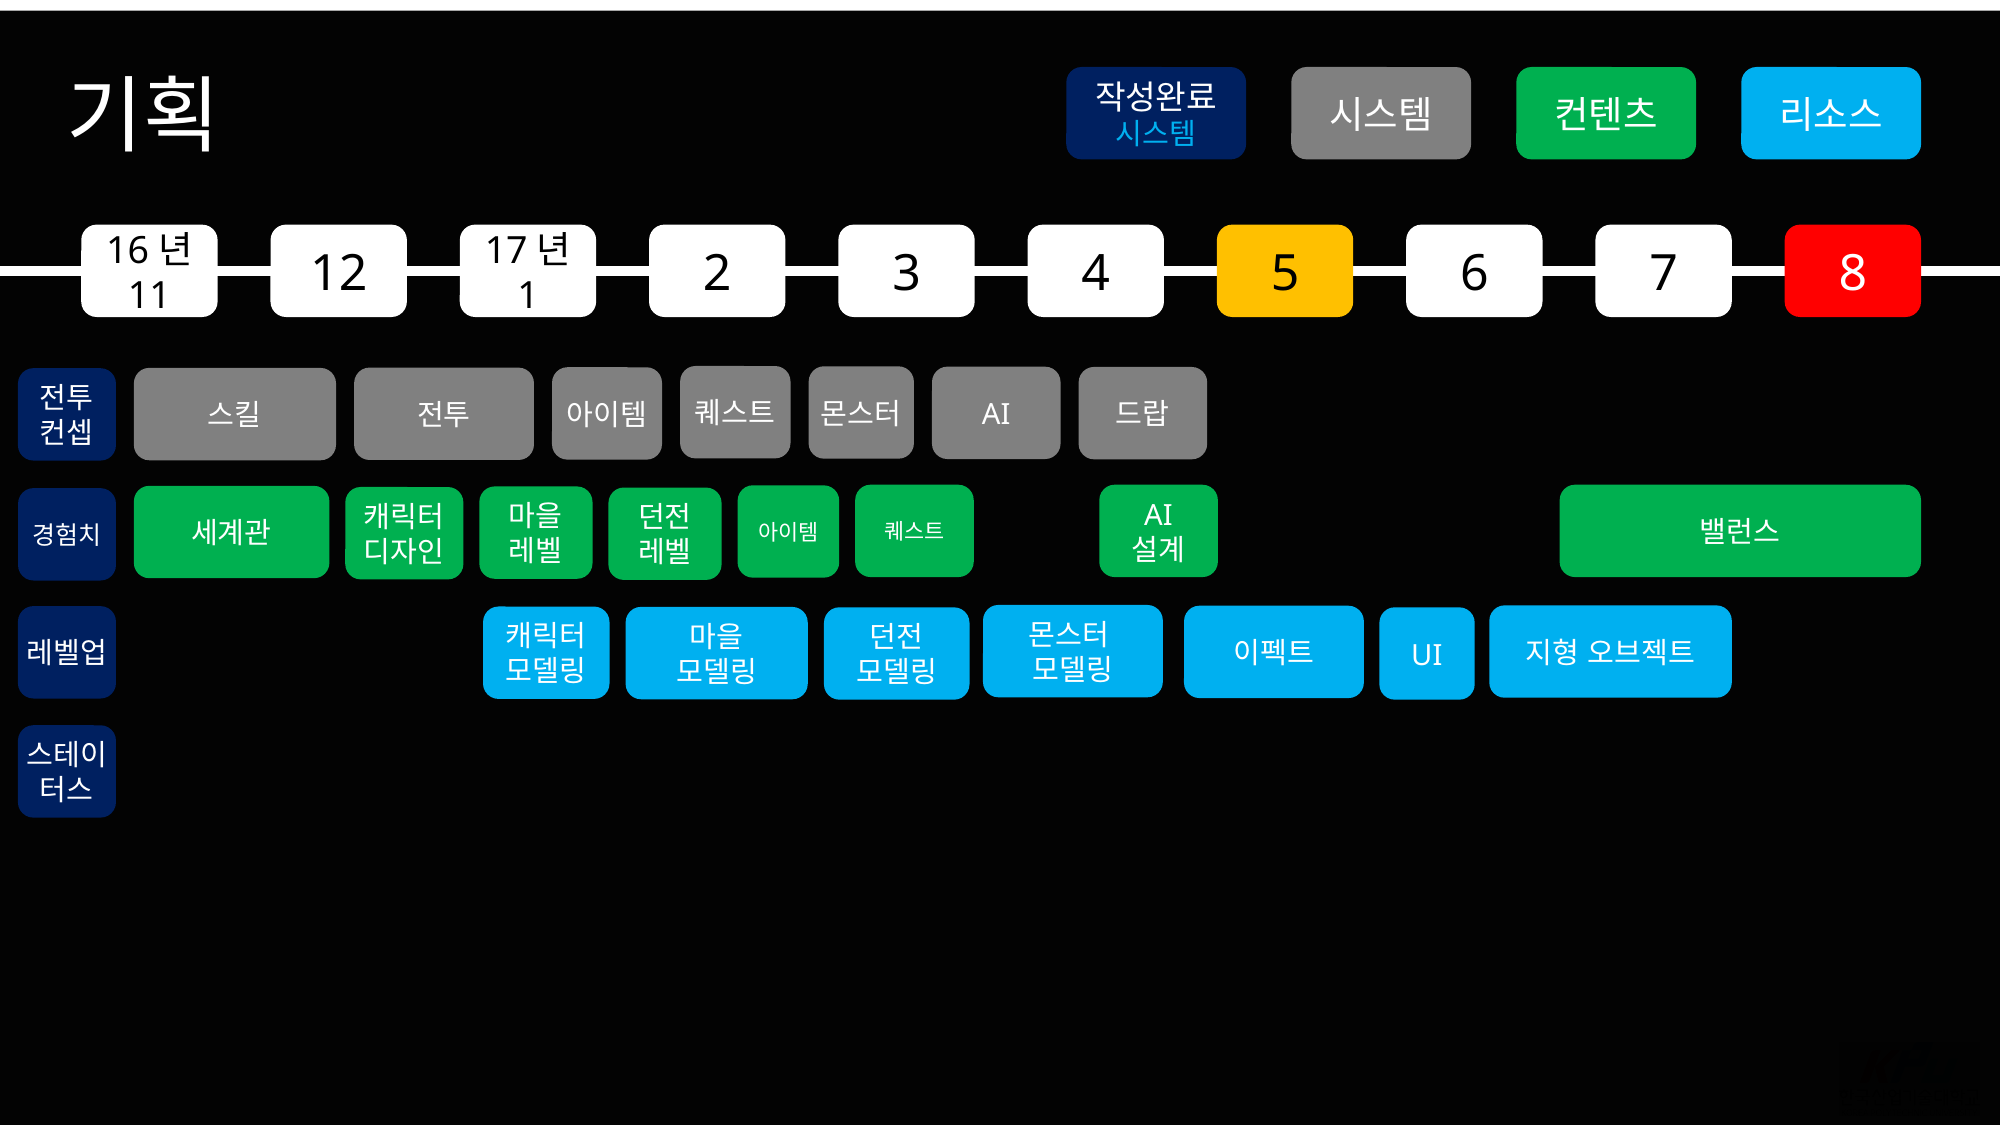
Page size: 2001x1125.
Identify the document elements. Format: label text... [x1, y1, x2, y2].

text_box 4 [1026, 223, 1166, 270]
text_box 경험치 [16, 487, 118, 582]
text_box 16년 11 [80, 271, 219, 319]
text_box 몬스터 모델링 [981, 603, 1164, 699]
text_box 이펙트 [1182, 604, 1365, 700]
text_box 16년 11 [80, 223, 219, 270]
text_box 아이템 [736, 484, 841, 579]
text_box 17년 1 [458, 271, 598, 319]
text_box 캐릭터 모델링 [481, 605, 611, 700]
text_box 시스템 [1290, 65, 1473, 161]
text_box 전투 컨셉 [16, 367, 118, 462]
text_box 7 [1594, 223, 1733, 270]
text_box 리소스 [1740, 65, 1923, 161]
text_box 17년 1 [458, 223, 598, 270]
text_box 6 [1405, 223, 1544, 270]
text_box 5 [1215, 223, 1355, 270]
text_box UI [1378, 606, 1476, 701]
text_box 던전 모델링 [822, 606, 971, 701]
text_box 8 [1783, 271, 1923, 319]
text_box 4 [1026, 271, 1166, 319]
text_box 지형 오브젝트 [1488, 604, 1733, 699]
text_box 밸런스 [1558, 483, 1923, 579]
text_box 2 [647, 271, 787, 319]
text_box 7 [1594, 271, 1733, 319]
text_box 캐릭터 디자인 [344, 485, 465, 581]
text_box AI [930, 365, 1062, 461]
text_box 작성완료 시스템 [1065, 65, 1248, 161]
text_box AI 설계 [1098, 483, 1219, 579]
text_box [0, 276, 2000, 1125]
text_box 스테이터스 [16, 724, 118, 819]
text_box 드랍 [1077, 365, 1209, 461]
text_box 2 [648, 223, 787, 270]
text_box 기획 [52, 54, 235, 170]
text_box 스킬 [132, 366, 338, 462]
text_box 12 [269, 271, 408, 319]
text_box 3 [837, 223, 976, 270]
text_box 마을 모델링 [624, 605, 809, 701]
text_box 컨텐츠 [1515, 65, 1698, 161]
text_box 5 [1215, 271, 1355, 319]
text_box 8 [1783, 223, 1923, 270]
text_box 레벨업 [16, 605, 118, 700]
text_box [0, 9, 2000, 266]
text_box 던전 레벨 [607, 486, 723, 581]
text_box 몬스터 [807, 365, 915, 460]
text_box 퀘스트 [854, 483, 975, 579]
text_box 퀘스트 [679, 364, 792, 460]
text_box 12 [269, 223, 408, 270]
text_box 세계관 [132, 484, 331, 580]
text_box 6 [1405, 271, 1544, 319]
text_box 3 [837, 271, 976, 319]
text_box 아이템 [550, 366, 664, 461]
text_box 전투 [353, 366, 536, 462]
text_box 마을 레벨 [478, 485, 594, 580]
